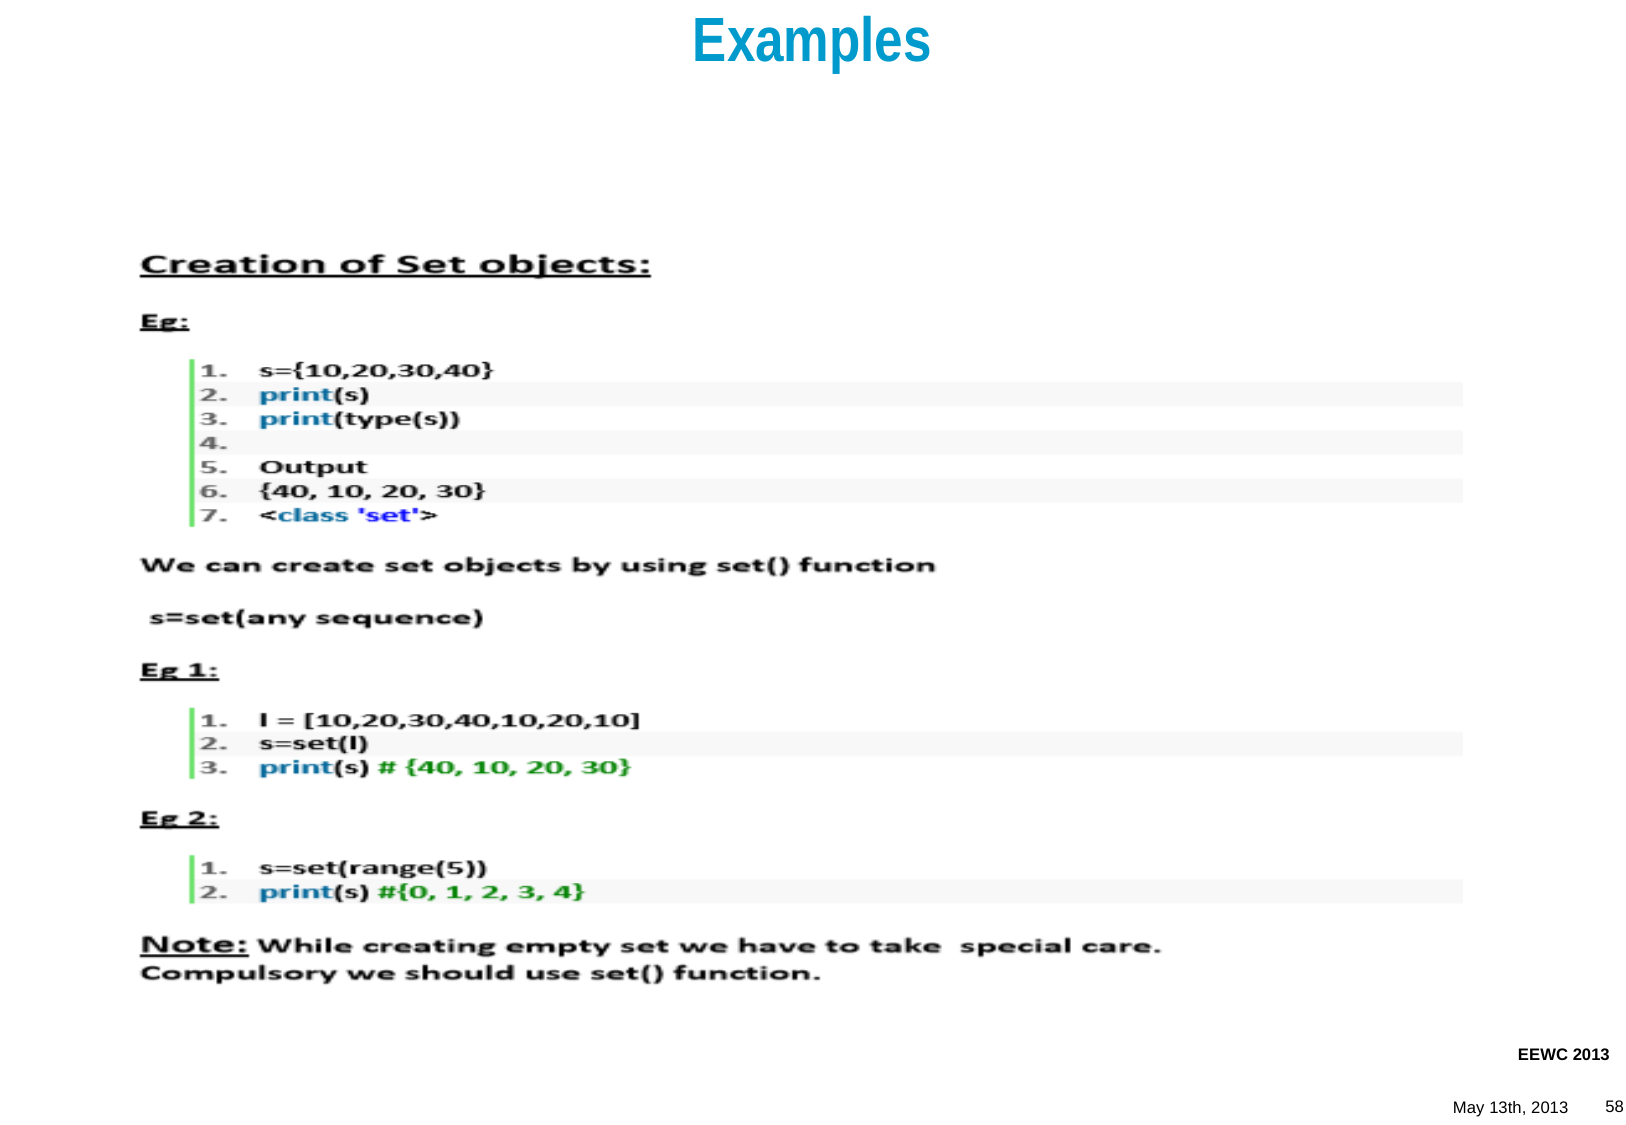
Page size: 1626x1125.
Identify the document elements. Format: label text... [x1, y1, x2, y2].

slide_number 58 [1580, 1098, 1625, 1117]
title Examples [0, 0, 1625, 195]
footer EEWC 2013 [1062, 1046, 1616, 1065]
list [91, 235, 1463, 1005]
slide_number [1373, 1094, 1569, 1122]
